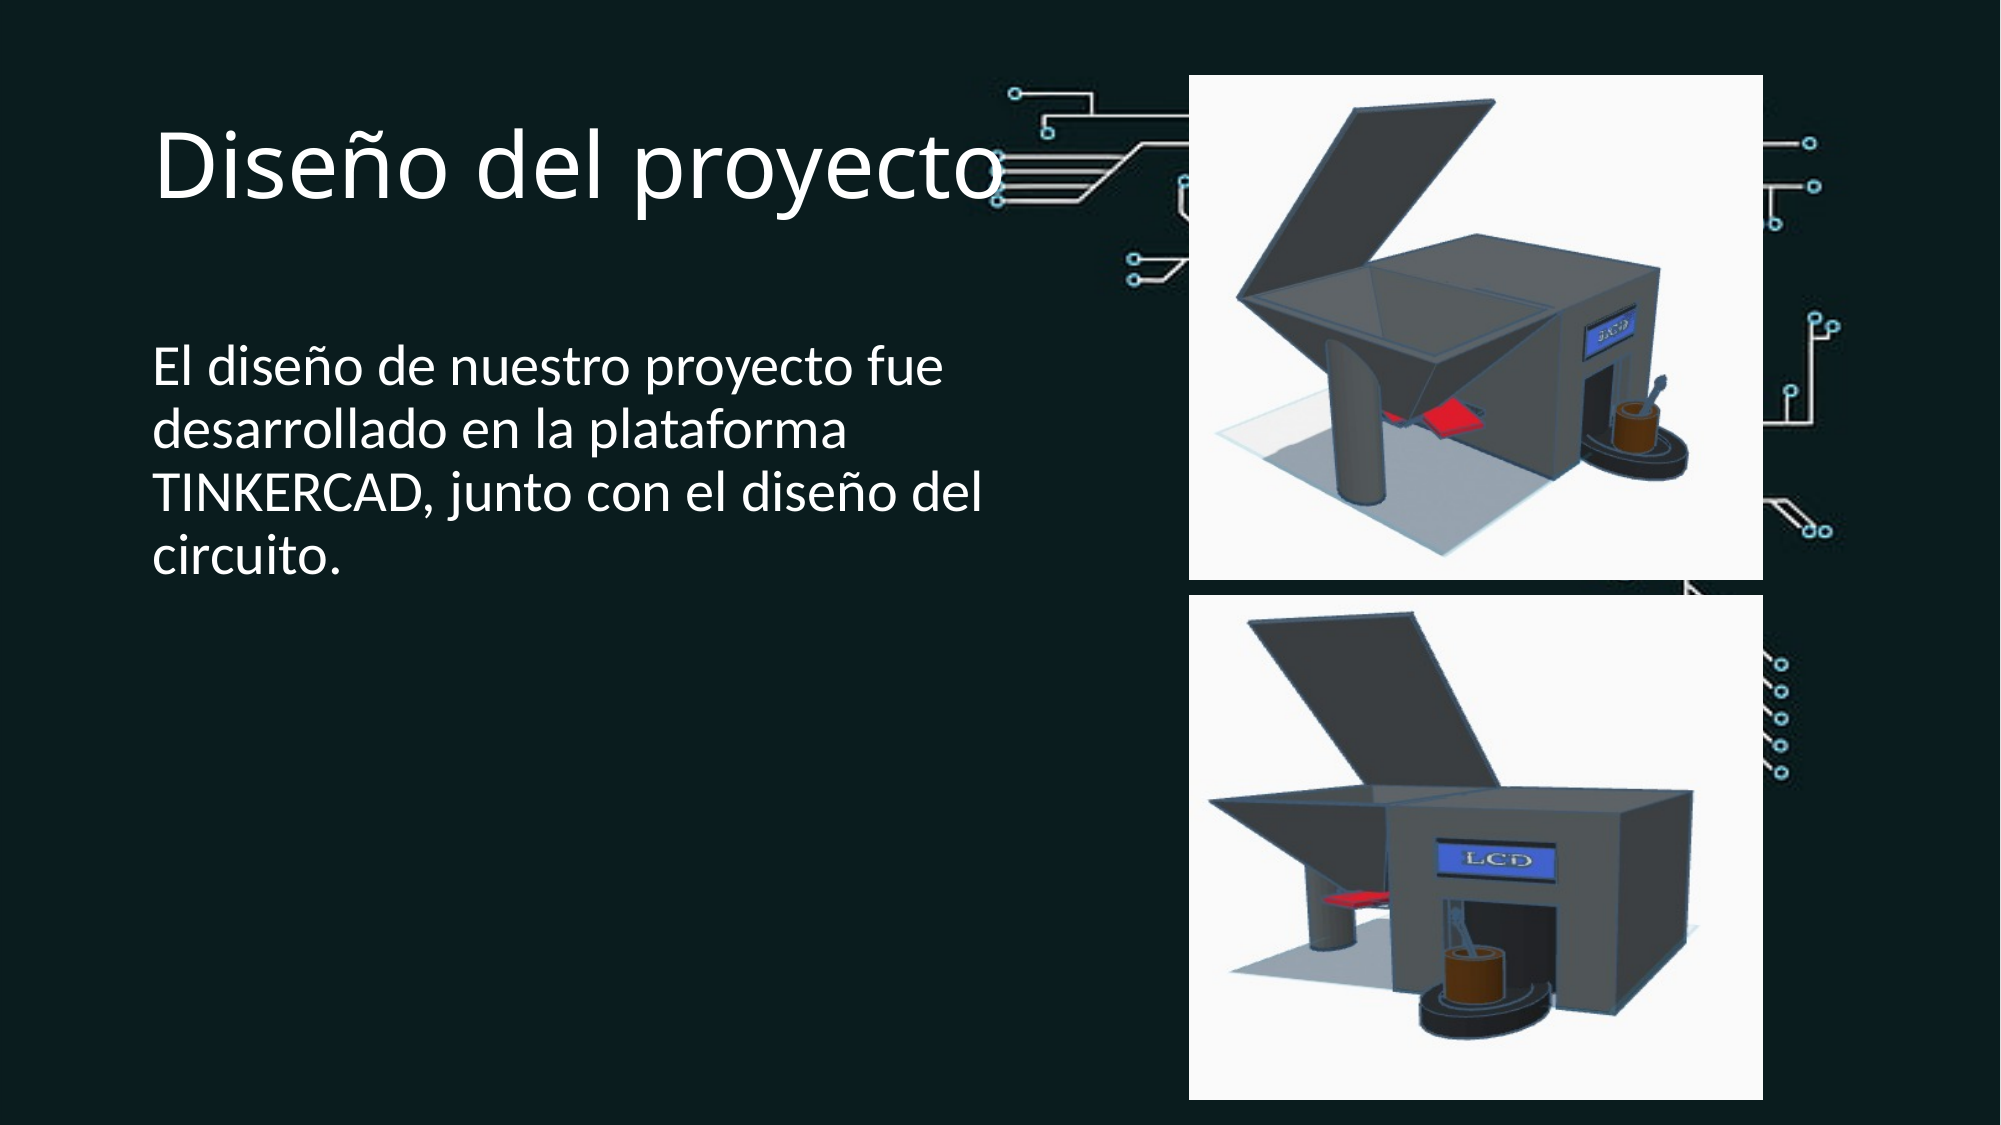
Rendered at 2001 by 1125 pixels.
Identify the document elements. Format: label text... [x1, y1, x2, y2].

picture [0, 0, 2001, 1125]
list El diseño de nuestro proyecto fue desarrollado en la plataforma TINKERCAD, junto con el diseño del circuito. [137, 327, 1000, 1042]
title Diseño del proyecto [137, 59, 1863, 278]
